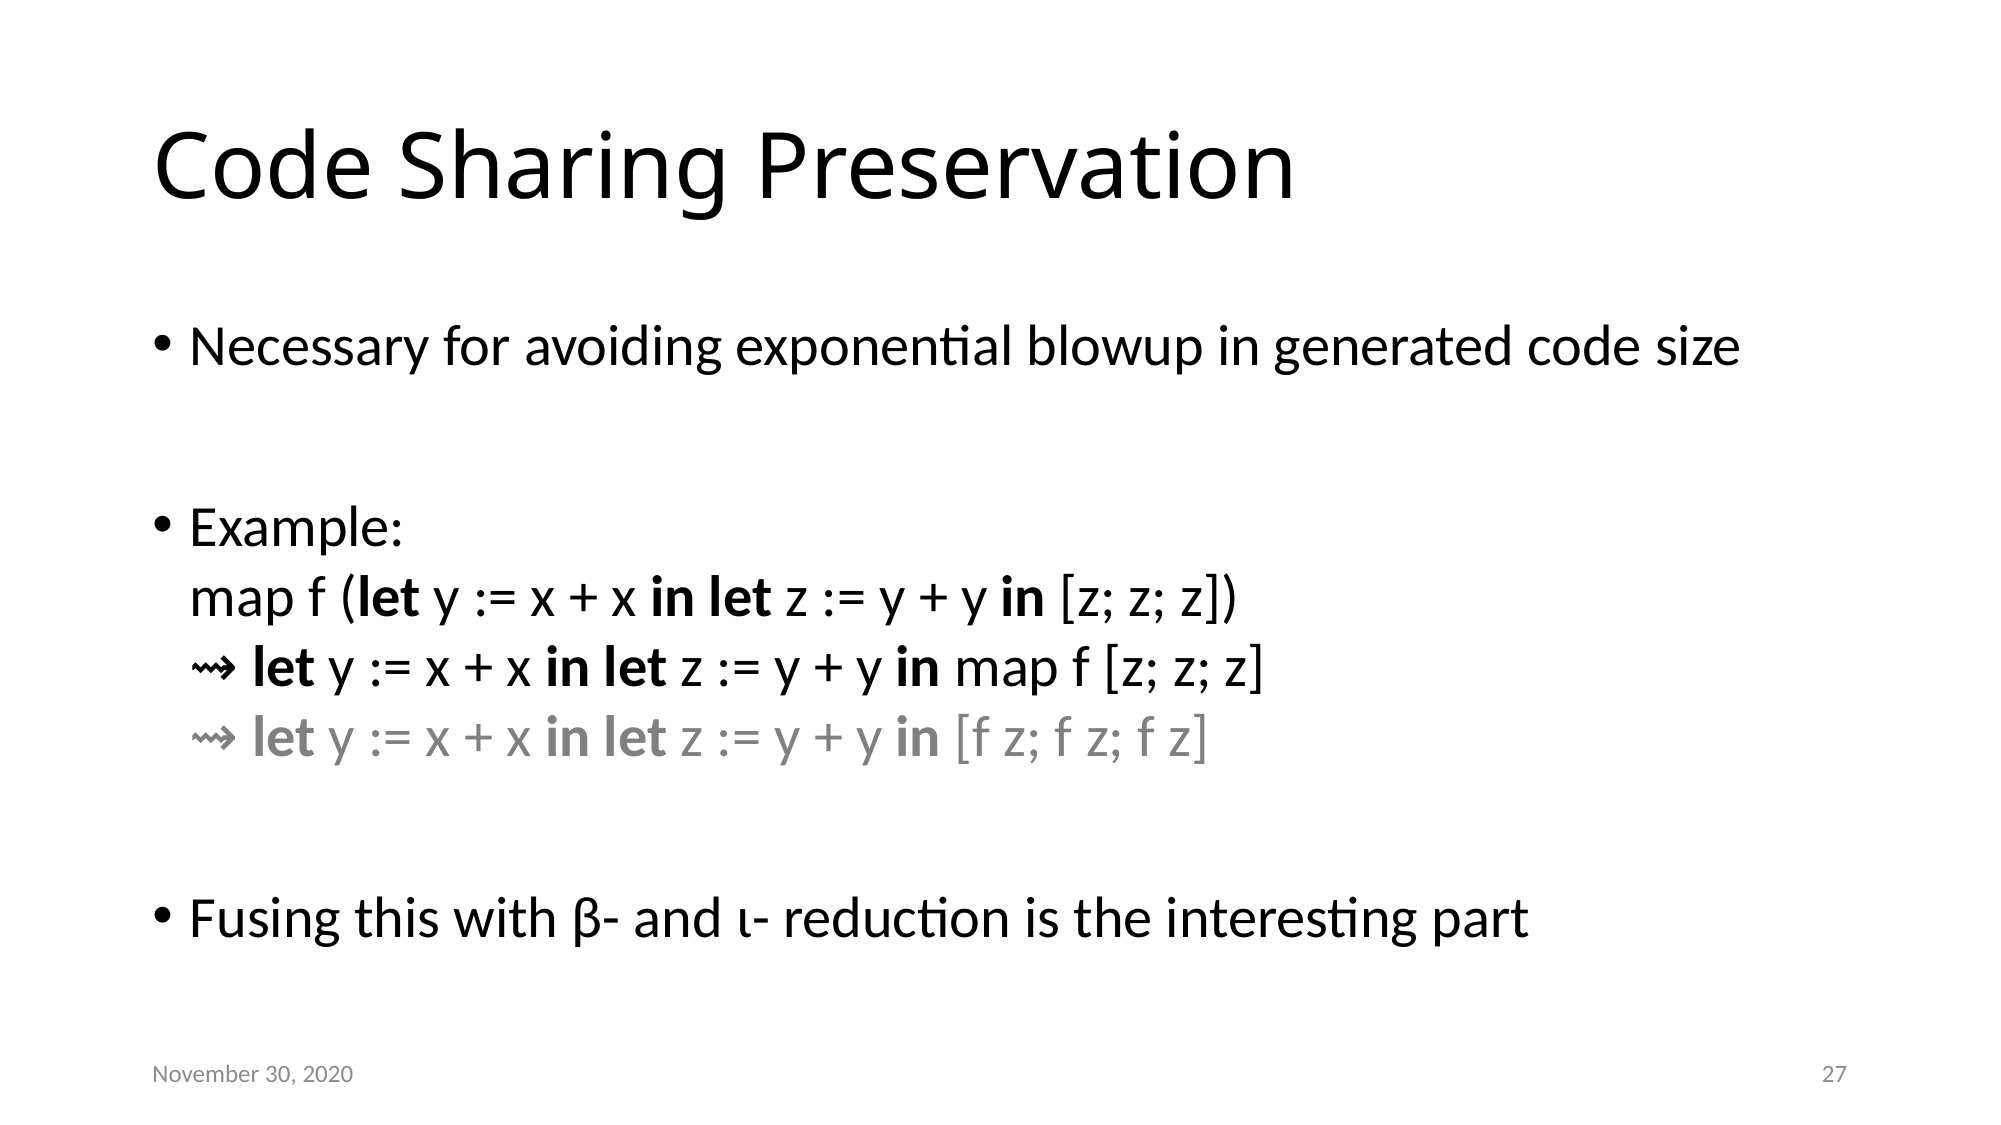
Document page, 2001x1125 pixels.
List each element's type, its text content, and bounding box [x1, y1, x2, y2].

list Necessary for avoiding exponential blowup in generated code size Example: map f (let y := x + x in let z := y + y in [z; z; z]) ⇝ let y := x + x in let z := y + y in map f [z; z; z] ⇝ let y := x + x in let z := y + y in [f z; f z; f z] Fusing this with β- and ι- reduction is the interesting part [137, 299, 1863, 1014]
title Code Sharing Preservation [137, 59, 1863, 278]
slide_number 27 [1412, 1042, 1863, 1103]
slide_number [137, 1042, 588, 1103]
